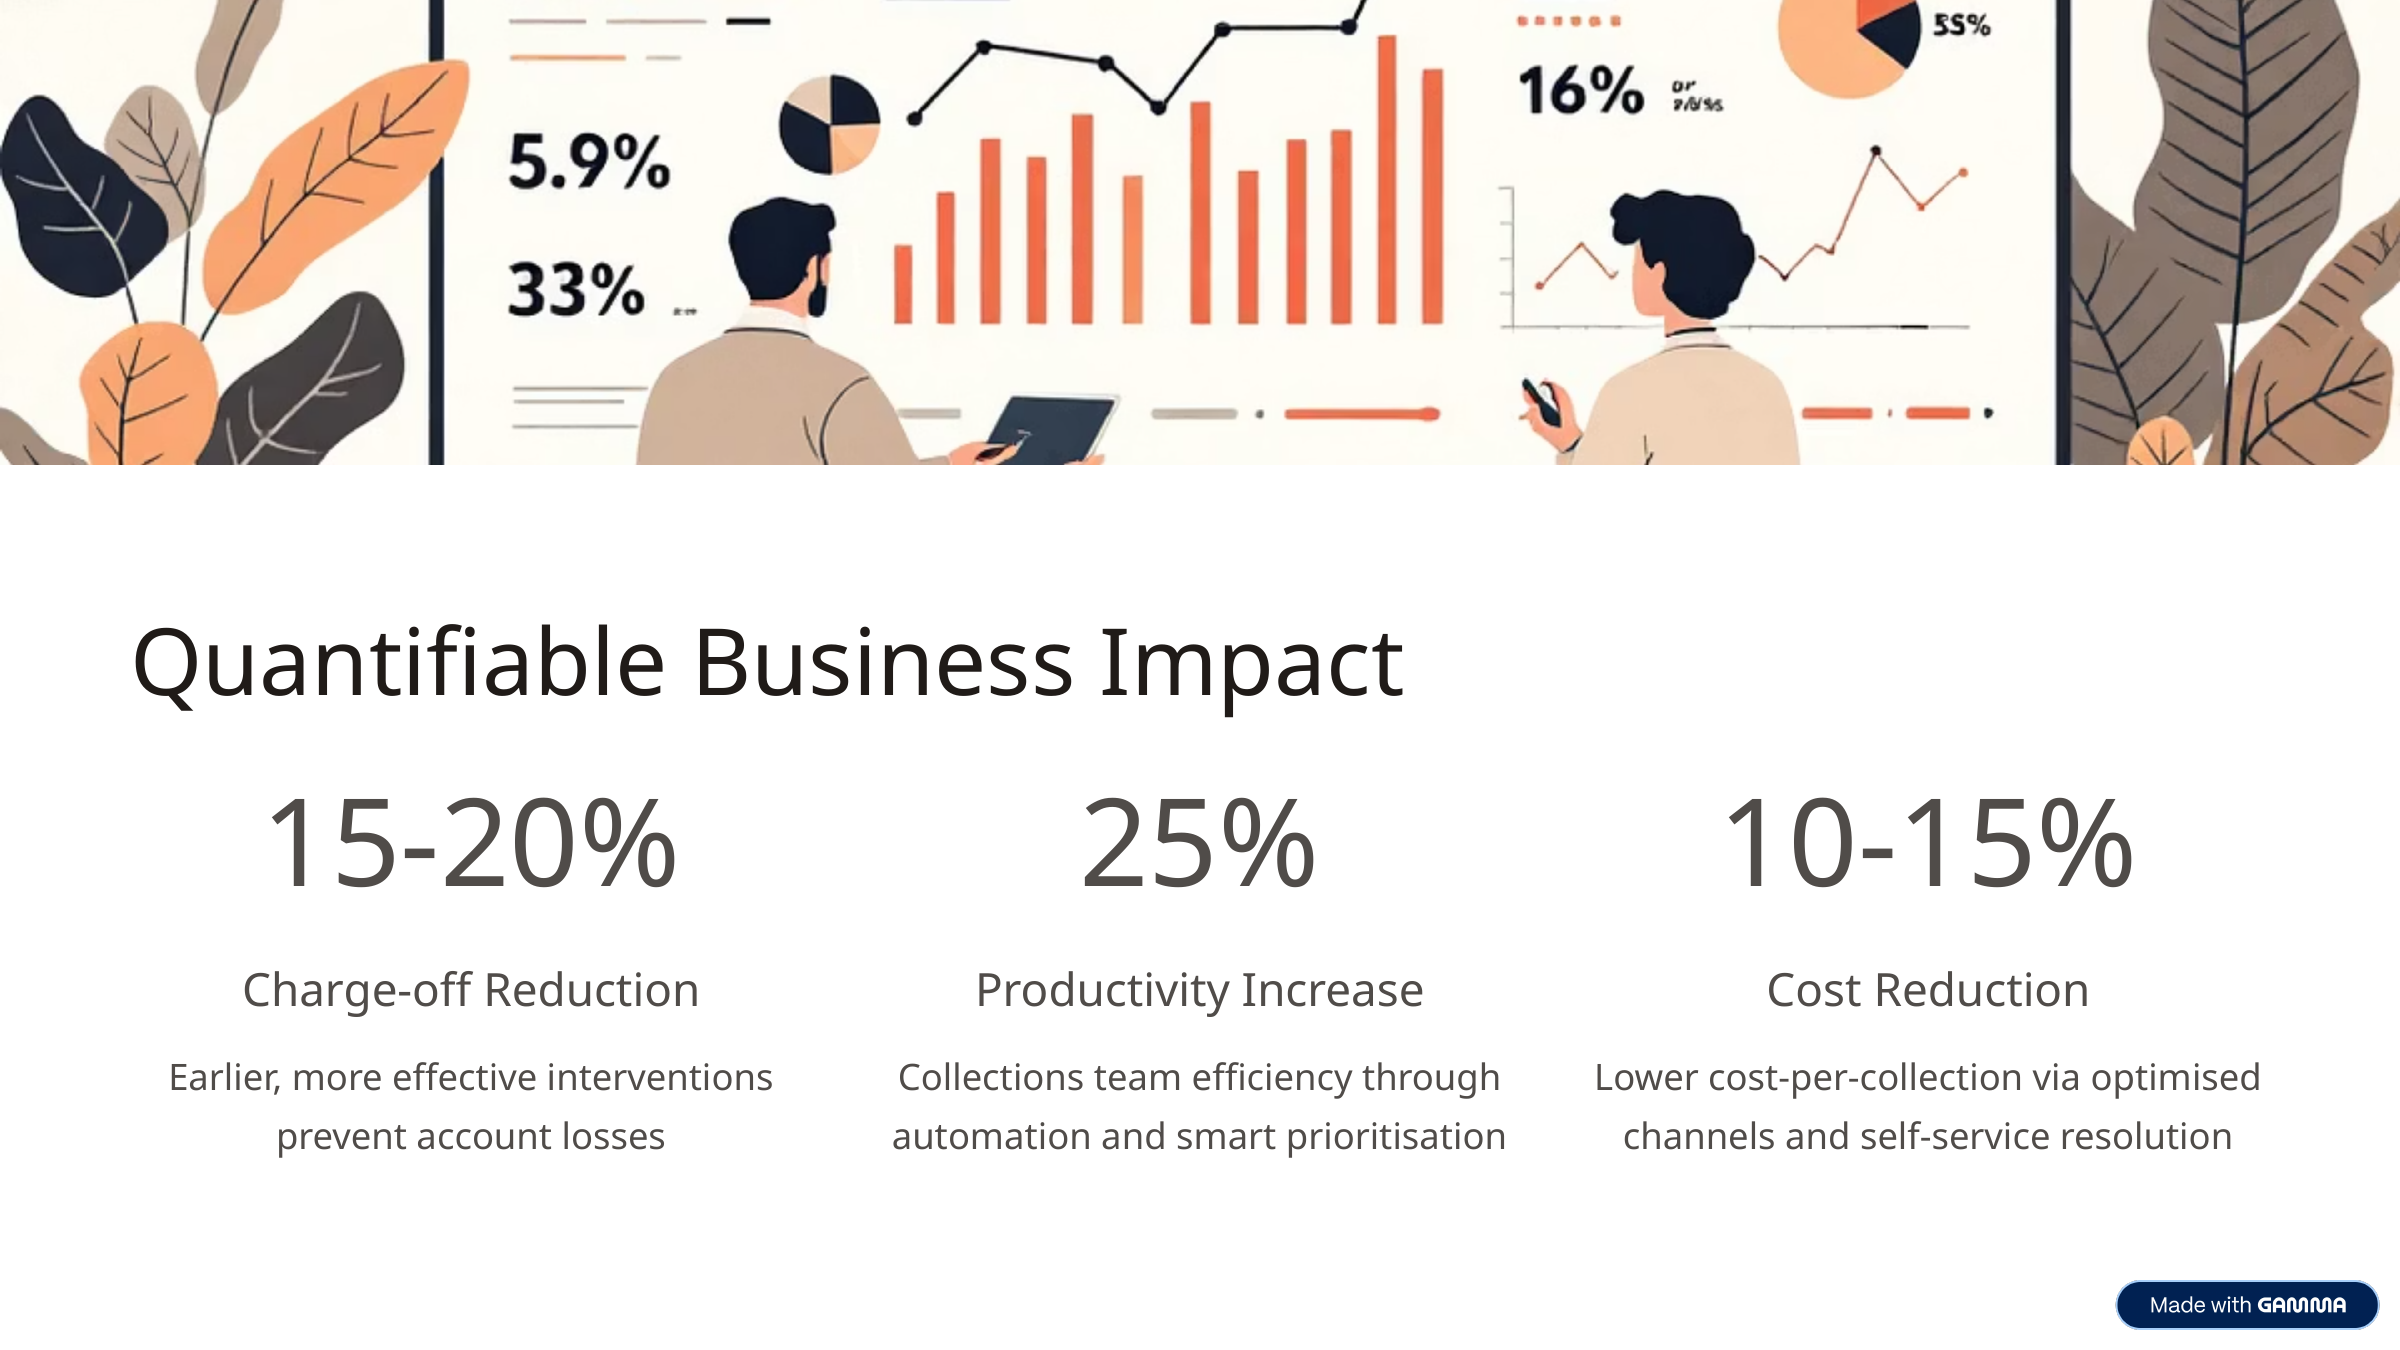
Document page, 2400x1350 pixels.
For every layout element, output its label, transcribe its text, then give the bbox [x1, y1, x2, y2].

text_box Collections team efficiency through automation and smart prioritisation [858, 1038, 1541, 1158]
text_box Charge-off Reduction [227, 957, 716, 1016]
text_box Quantifiable Business Impact [130, 598, 1475, 715]
text_box 25% [858, 788, 1541, 912]
text_box Productivity Increase [957, 957, 1443, 1016]
text_box 10-15% [1587, 788, 2270, 912]
text_box Lower cost-per-collection via optimised channels and self-service resolution [1587, 1038, 2270, 1217]
picture [0, 0, 2400, 466]
text_box Cost Reduction [1696, 957, 2162, 1016]
text_box Earlier, more effective interventions prevent account losses [130, 1038, 813, 1158]
picture [2106, 1271, 2389, 1339]
text_box 15-20% [130, 788, 813, 912]
